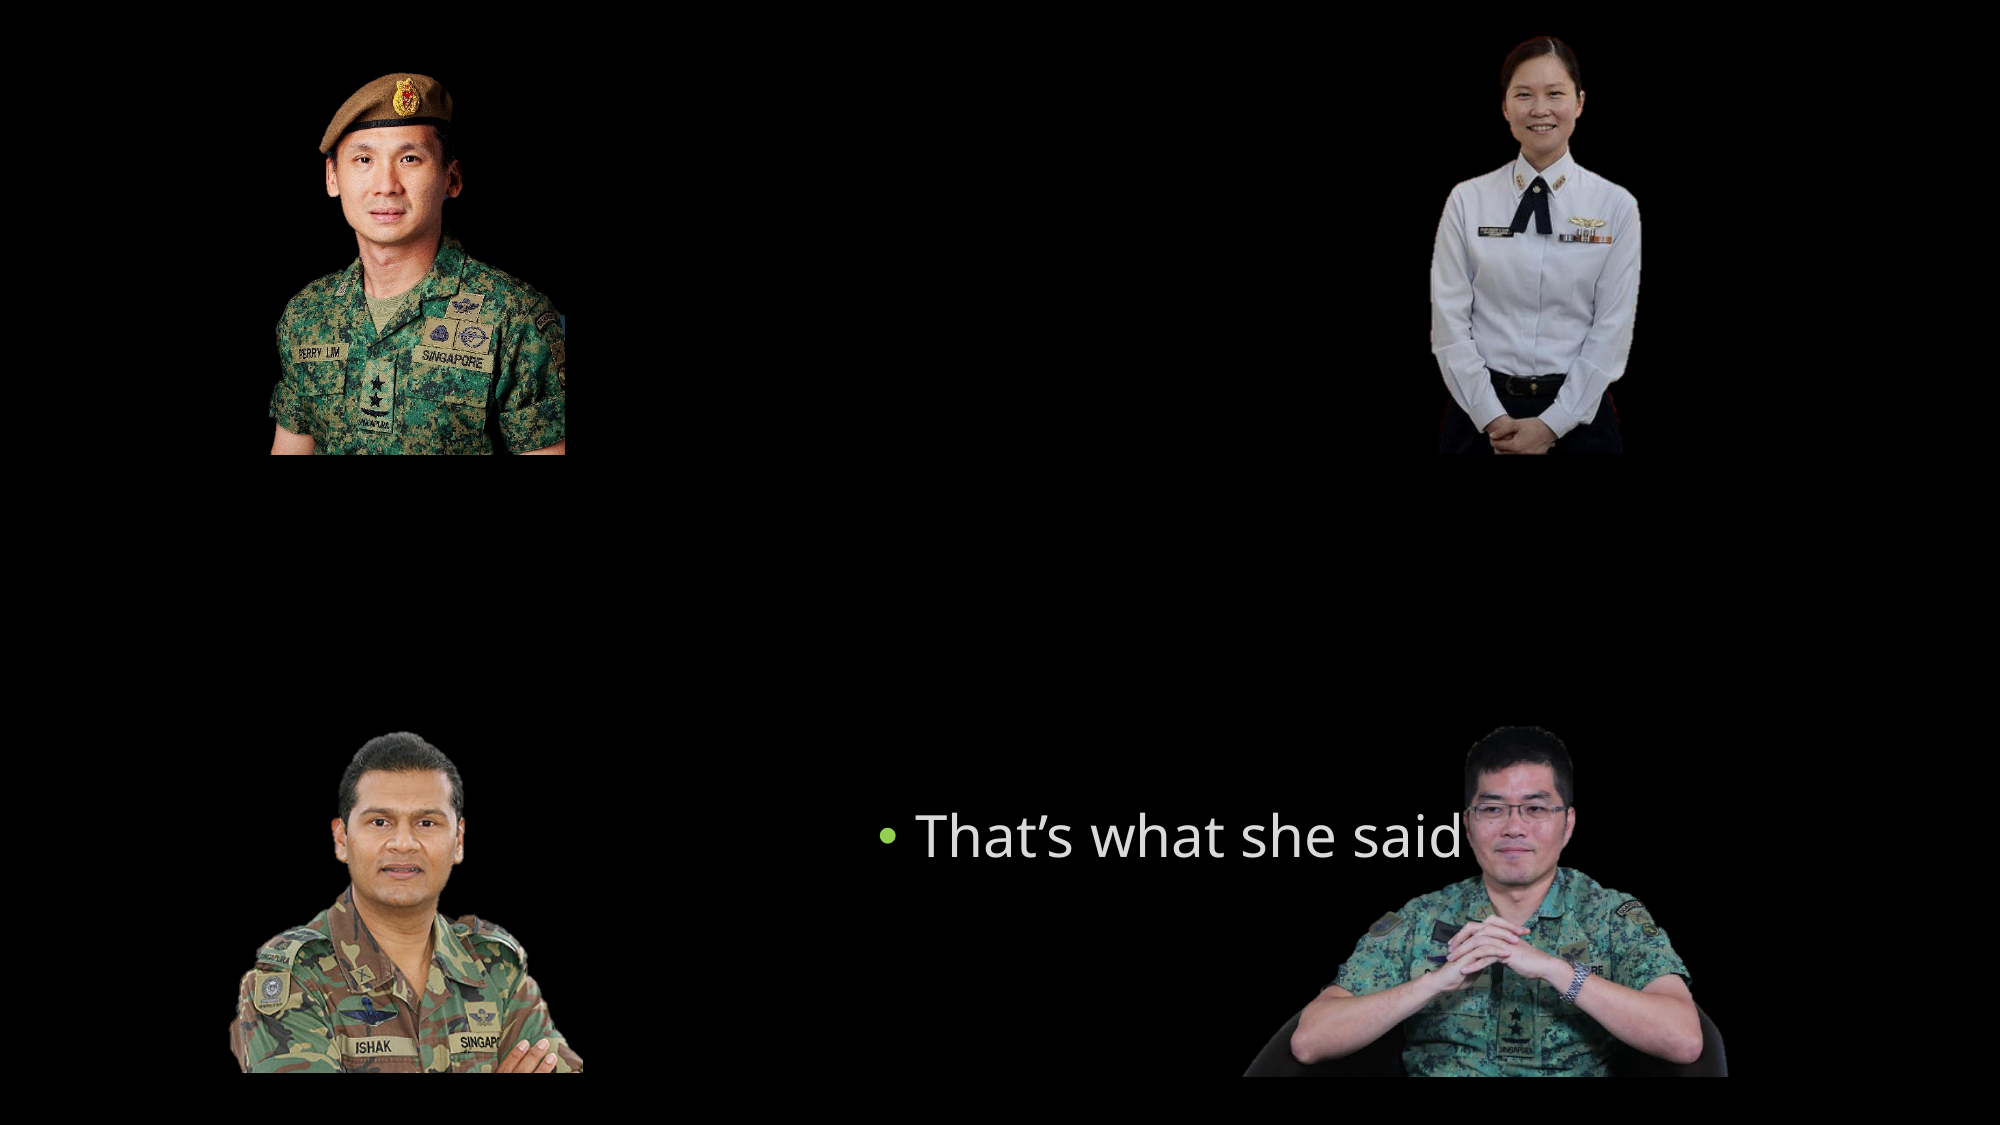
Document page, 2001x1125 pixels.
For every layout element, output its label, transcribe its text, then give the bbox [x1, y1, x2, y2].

picture [1165, 0, 1874, 527]
picture [212, 718, 596, 1073]
picture [1164, 687, 1749, 1078]
picture [243, 52, 565, 455]
list That’s what she said [862, 800, 1572, 1125]
